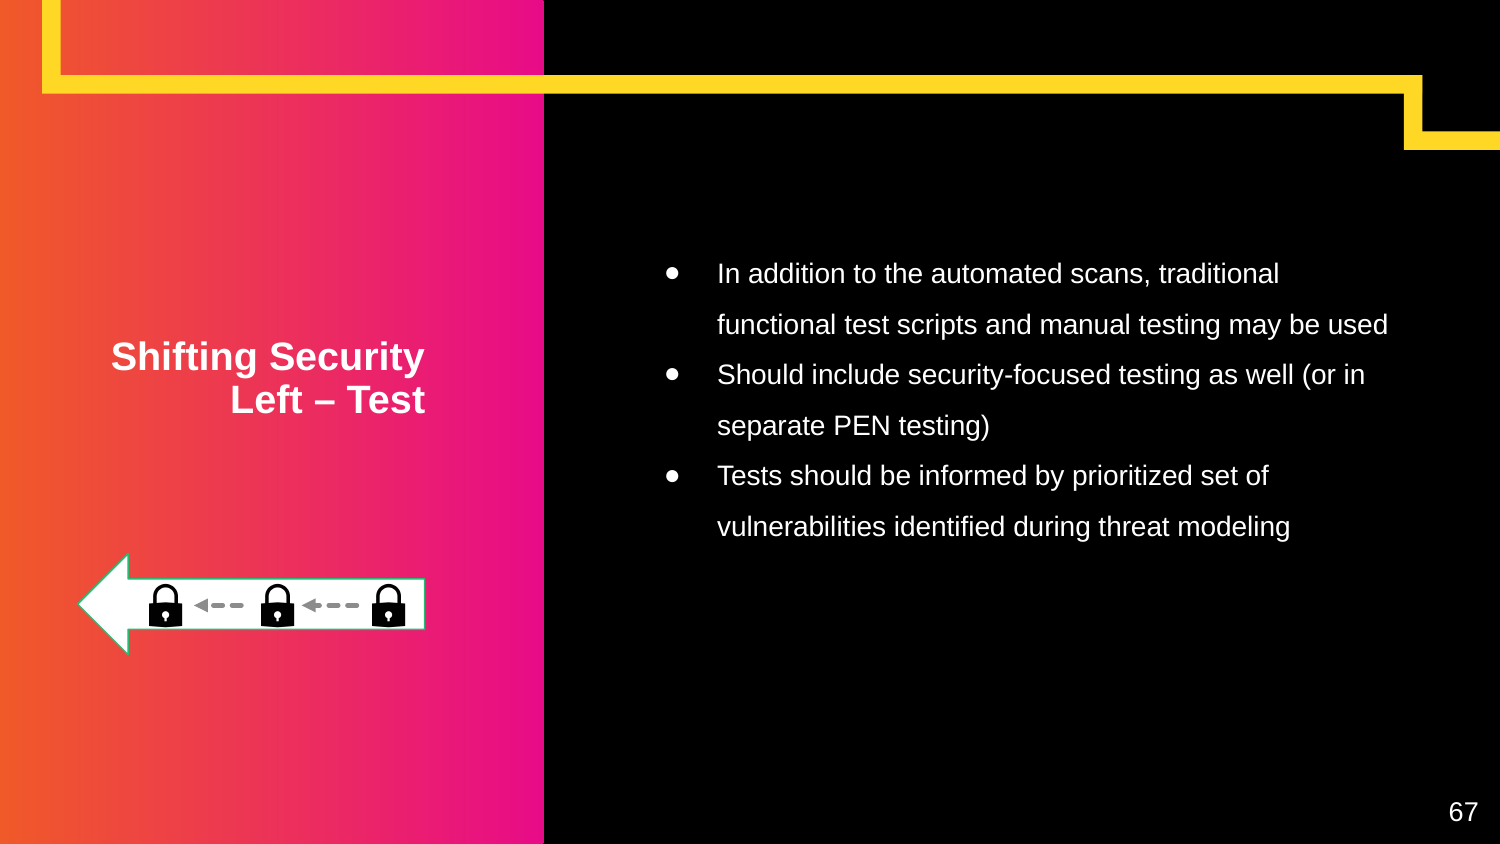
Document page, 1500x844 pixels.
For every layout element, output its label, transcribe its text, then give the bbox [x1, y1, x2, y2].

text_box In addition to the automated scans, traditional functional test scripts and manual testing may be used Should include security-focused testing as well (or in separate PEN testing) Tests should be informed by prioritized set of vulnerabilities identified during threat modeling [626, 223, 1410, 621]
slide_number 67 [1403, 779, 1494, 844]
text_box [77, 553, 425, 655]
title Shifting Security Left – Test [42, 343, 433, 430]
